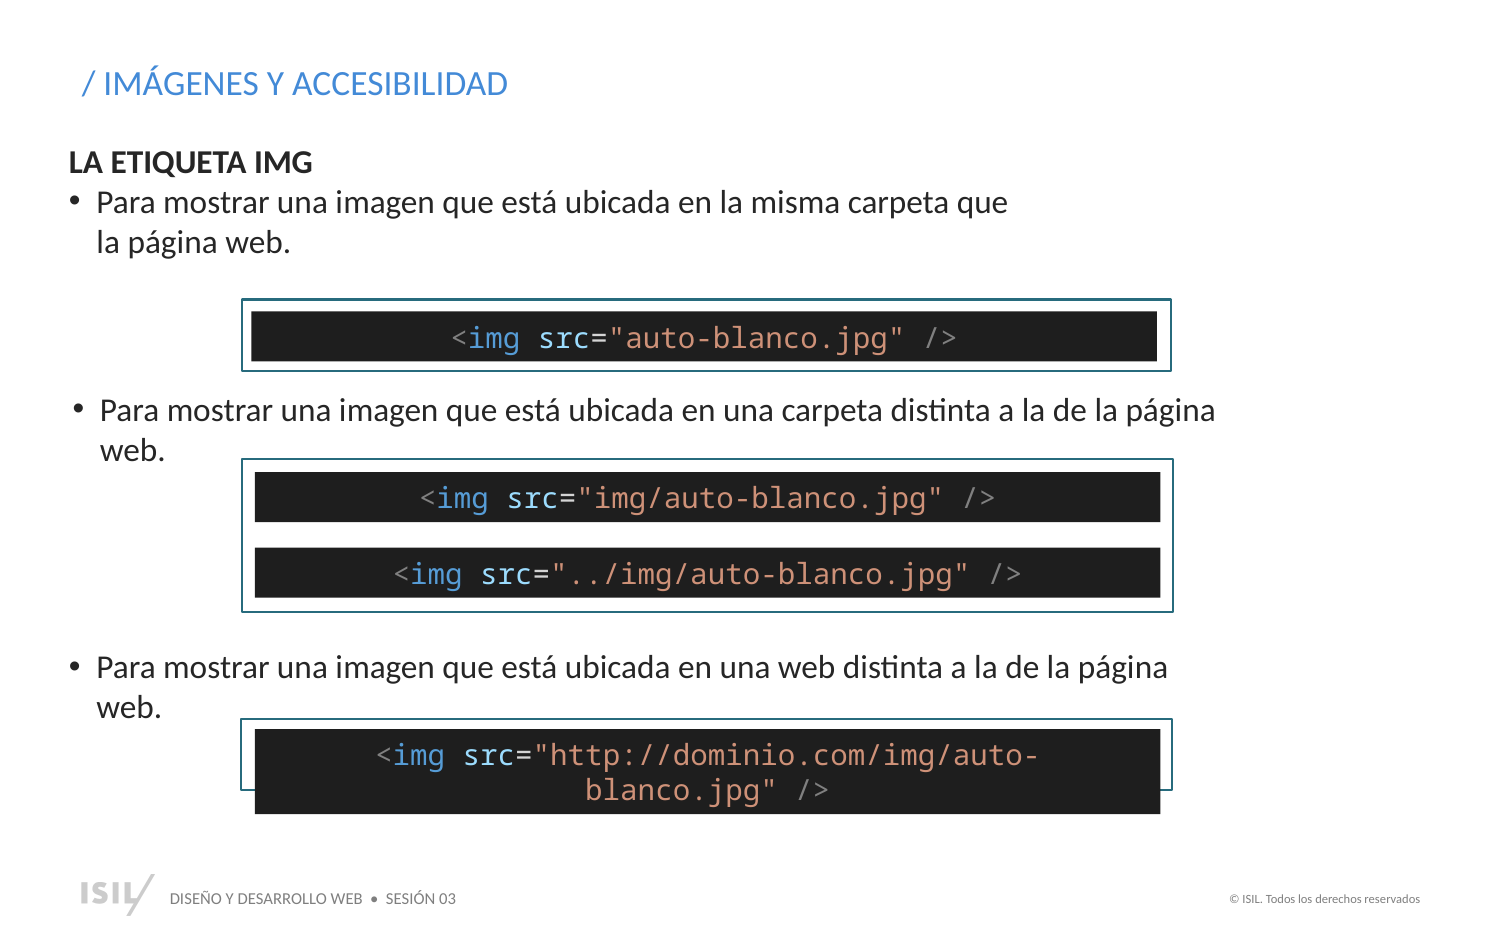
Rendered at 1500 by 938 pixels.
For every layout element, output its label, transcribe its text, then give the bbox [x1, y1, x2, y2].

text_box [242, 468, 1174, 613]
text_box LA ETIQUETA IMG Para mostrar una imagen que está ubicada en la misma carpeta que la página web. [66, 140, 1024, 261]
text_box <img src="../img/auto-blanco.jpg" /> [254, 547, 1161, 598]
text_box Para mostrar una imagen que está ubicada en una web distinta a la de la página web. [66, 645, 1229, 726]
text_box Para mostrar una imagen que está ubicada en una carpeta distinta a la de la página web. [70, 387, 1290, 468]
text_box <img src="auto-blanco.jpg" /> [251, 311, 1157, 362]
text_box <img src="img/auto-blanco.jpg" /> [254, 472, 1161, 523]
text_box [242, 299, 1172, 372]
text_box [240, 726, 1173, 791]
text_box / IMÁGENES Y ACCESIBILIDAD [66, 52, 1249, 111]
text_box <img src="http://dominio.com/img/auto-blanco.jpg" /> [254, 729, 1161, 815]
